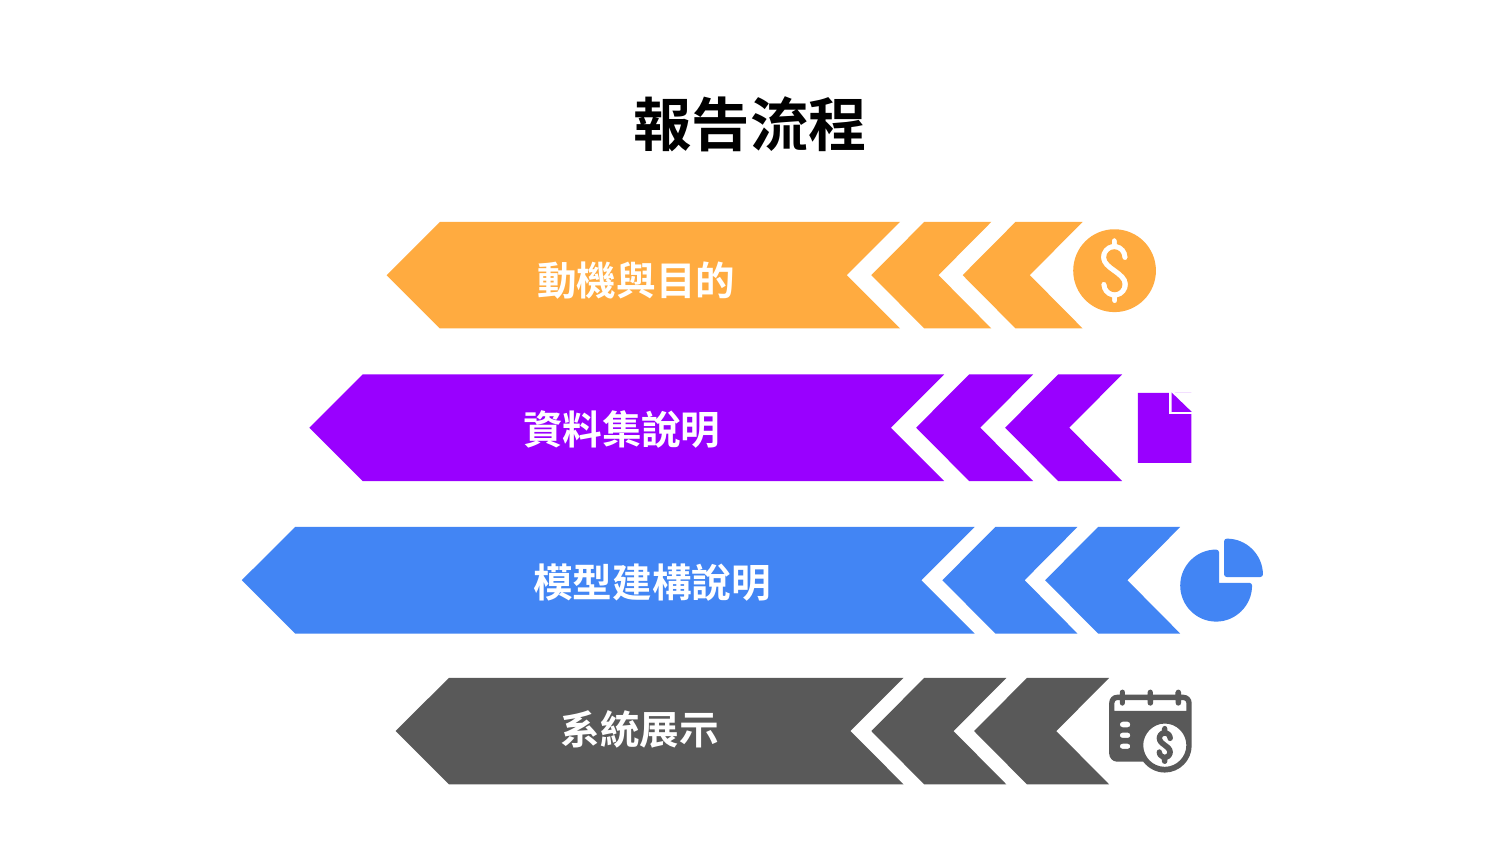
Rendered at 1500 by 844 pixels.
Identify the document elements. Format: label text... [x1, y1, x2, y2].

text_box [1137, 392, 1192, 463]
text_box [1088, 229, 1156, 313]
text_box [1108, 689, 1192, 773]
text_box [309, 374, 1123, 482]
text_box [241, 526, 1181, 634]
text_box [395, 677, 1110, 785]
title 報告流程 [51, 72, 1449, 167]
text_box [386, 221, 1083, 329]
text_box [1179, 538, 1264, 622]
